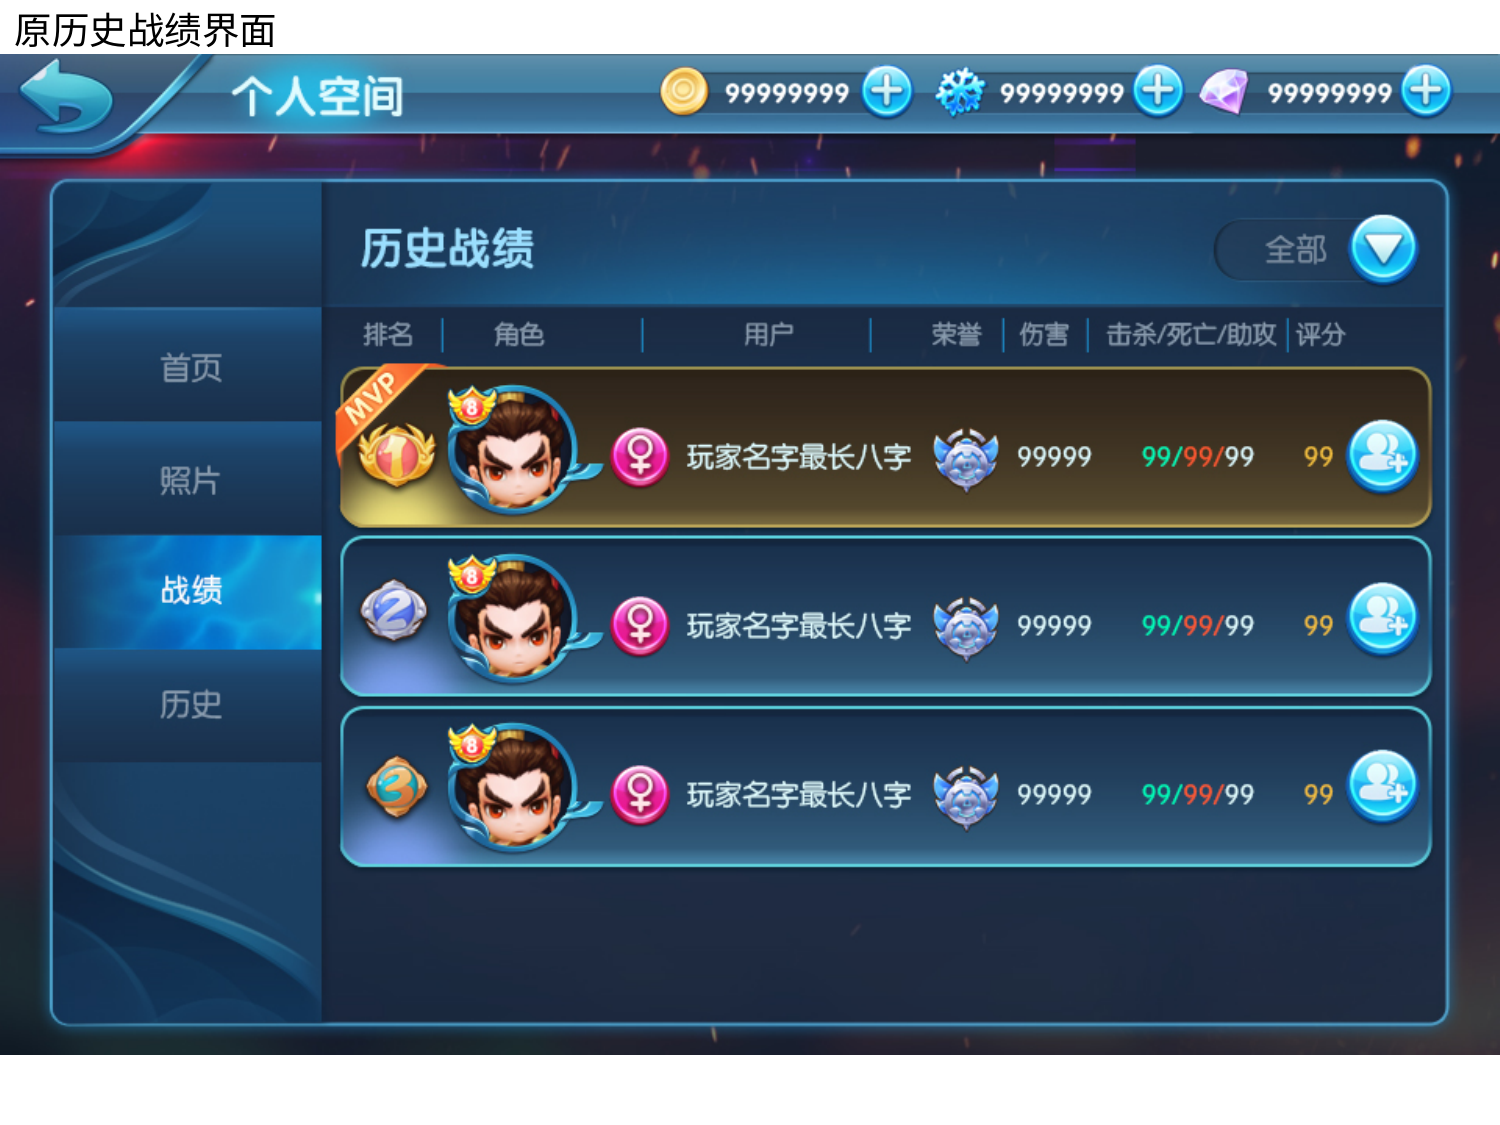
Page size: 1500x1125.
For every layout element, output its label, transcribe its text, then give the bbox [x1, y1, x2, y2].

picture [0, 54, 1500, 1055]
text_box 原历史战绩界面 [0, 0, 561, 53]
